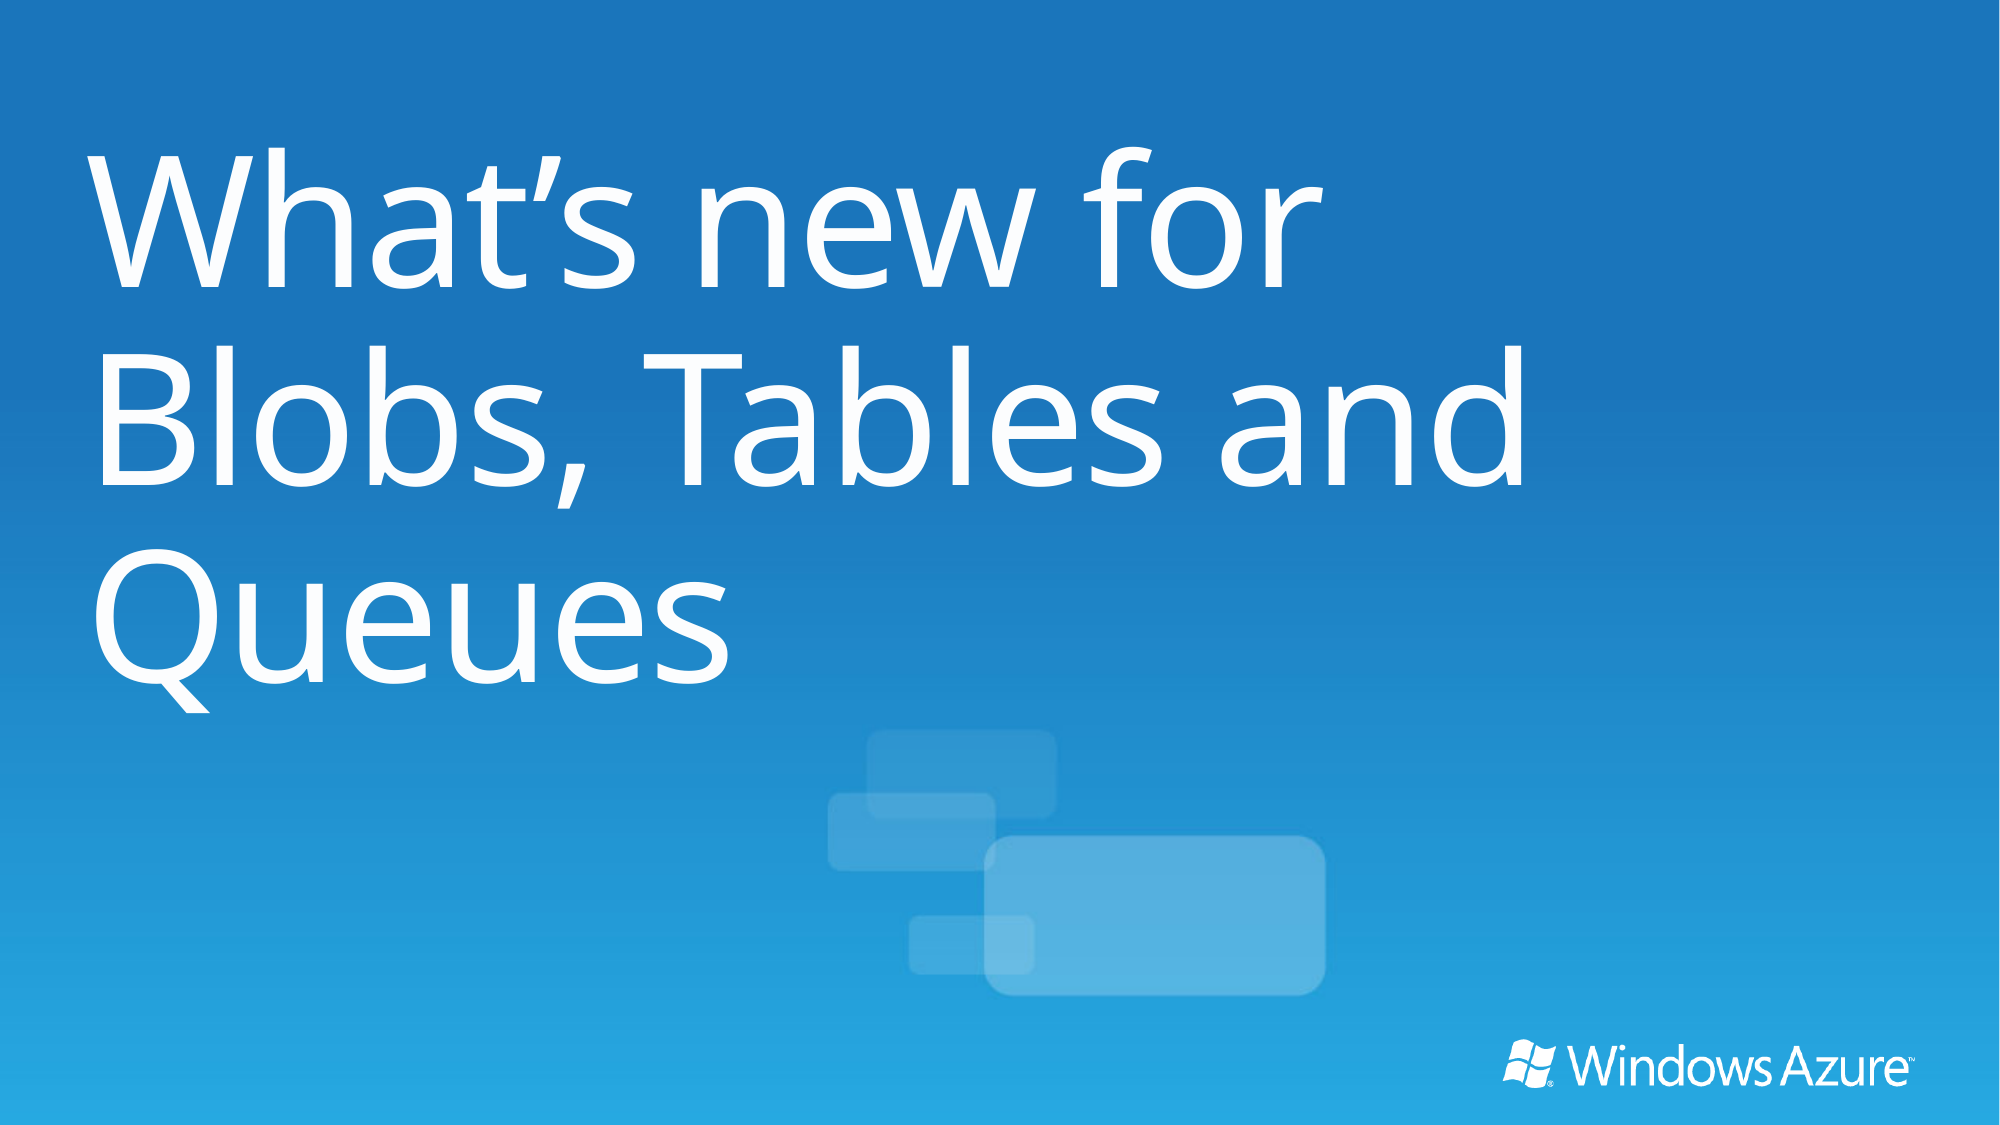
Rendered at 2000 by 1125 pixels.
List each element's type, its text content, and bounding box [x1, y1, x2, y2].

picture [0, 0, 2000, 1125]
list What’s new for Blobs, Tables and Queues [85, 312, 1840, 539]
